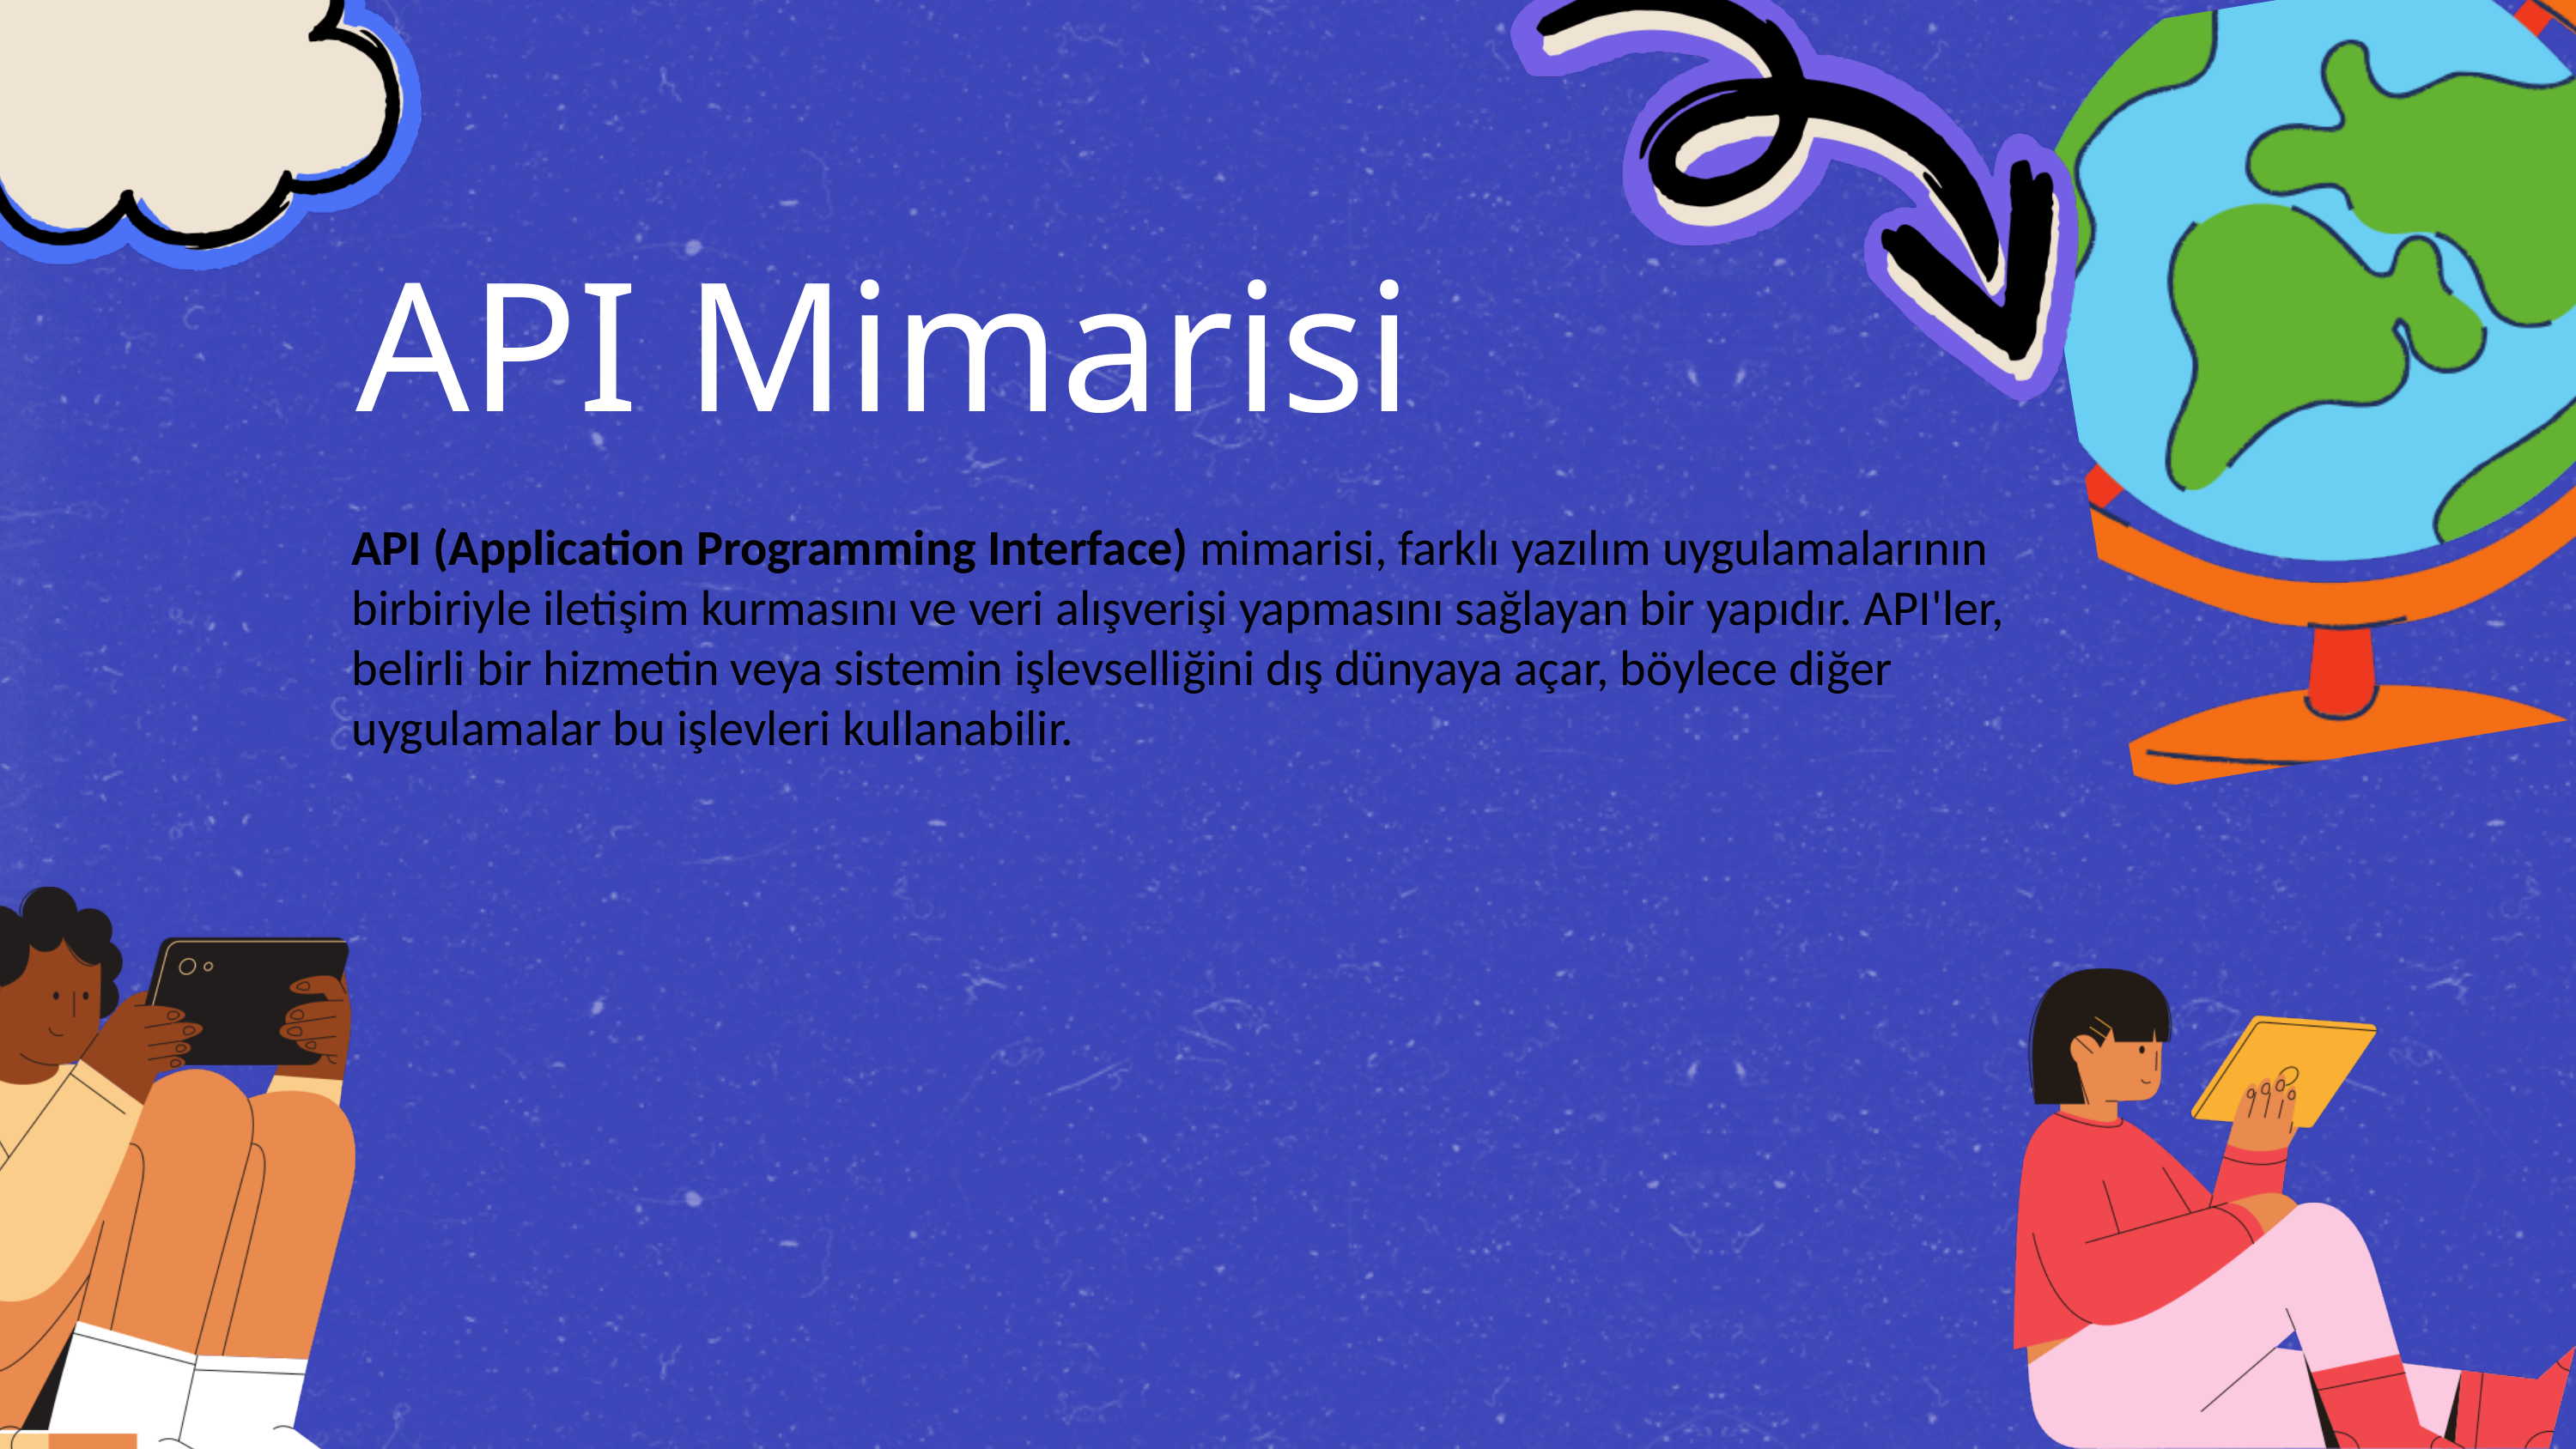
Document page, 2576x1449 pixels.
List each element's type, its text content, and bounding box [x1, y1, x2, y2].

text_box API (Application Programming Interface) mimarisi, farklı yazılım uygulamalarının birbiriyle iletişim kurmasını ve veri alışverişi yapmasını sağlayan bir yapıdır. API'ler, belirli bir hizmetin veya sistemin işlevselliğini dış dünyaya açar, böylece diğer uygulamalar bu işlevleri kullanabilir. [351, 455, 2112, 823]
text_box [0, 0, 2576, 1449]
text_box [1510, 0, 2080, 402]
text_box [2014, 968, 2576, 1449]
text_box API Mimarisi [355, 273, 1740, 447]
text_box [2072, 0, 2576, 791]
text_box [0, 887, 356, 1449]
text_box [0, 0, 423, 271]
